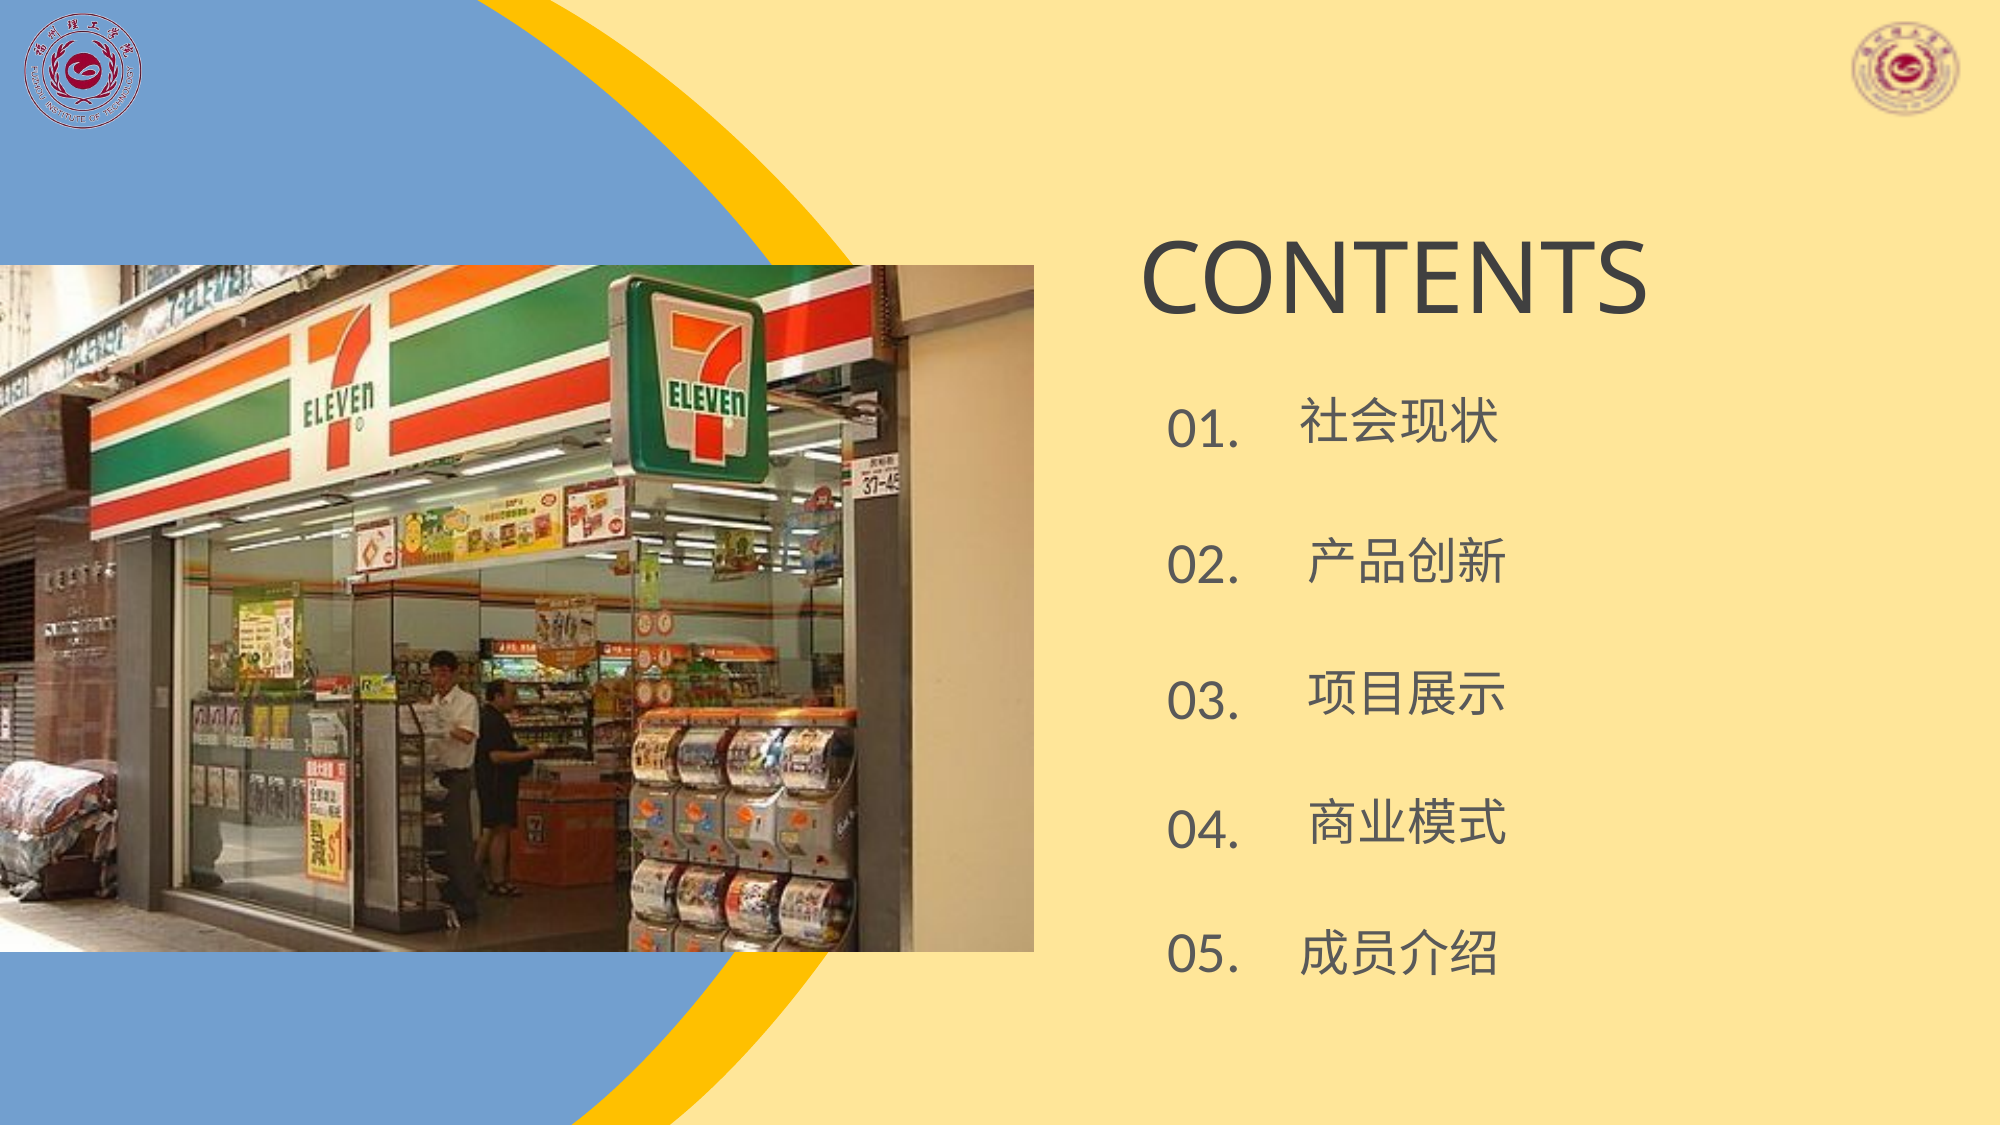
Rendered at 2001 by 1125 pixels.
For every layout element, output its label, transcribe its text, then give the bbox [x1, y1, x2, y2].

text_box 05. [1152, 906, 1285, 1008]
text_box CONTENTS [1123, 206, 1666, 342]
text_box 02. [1152, 518, 1285, 612]
text_box 成员介绍 [1284, 914, 1689, 1008]
text_box 03. [1152, 654, 1285, 741]
text_box 项目展示 [1292, 654, 1697, 748]
text_box 社会现状 [1284, 382, 1761, 481]
picture [0, 0, 1035, 1125]
text_box 产品创新 [1292, 522, 1653, 608]
picture [1840, 20, 2000, 123]
text_box 商业模式 [1292, 782, 1697, 877]
text_box 01. [1152, 382, 1285, 489]
text_box 04. [1152, 782, 1285, 885]
